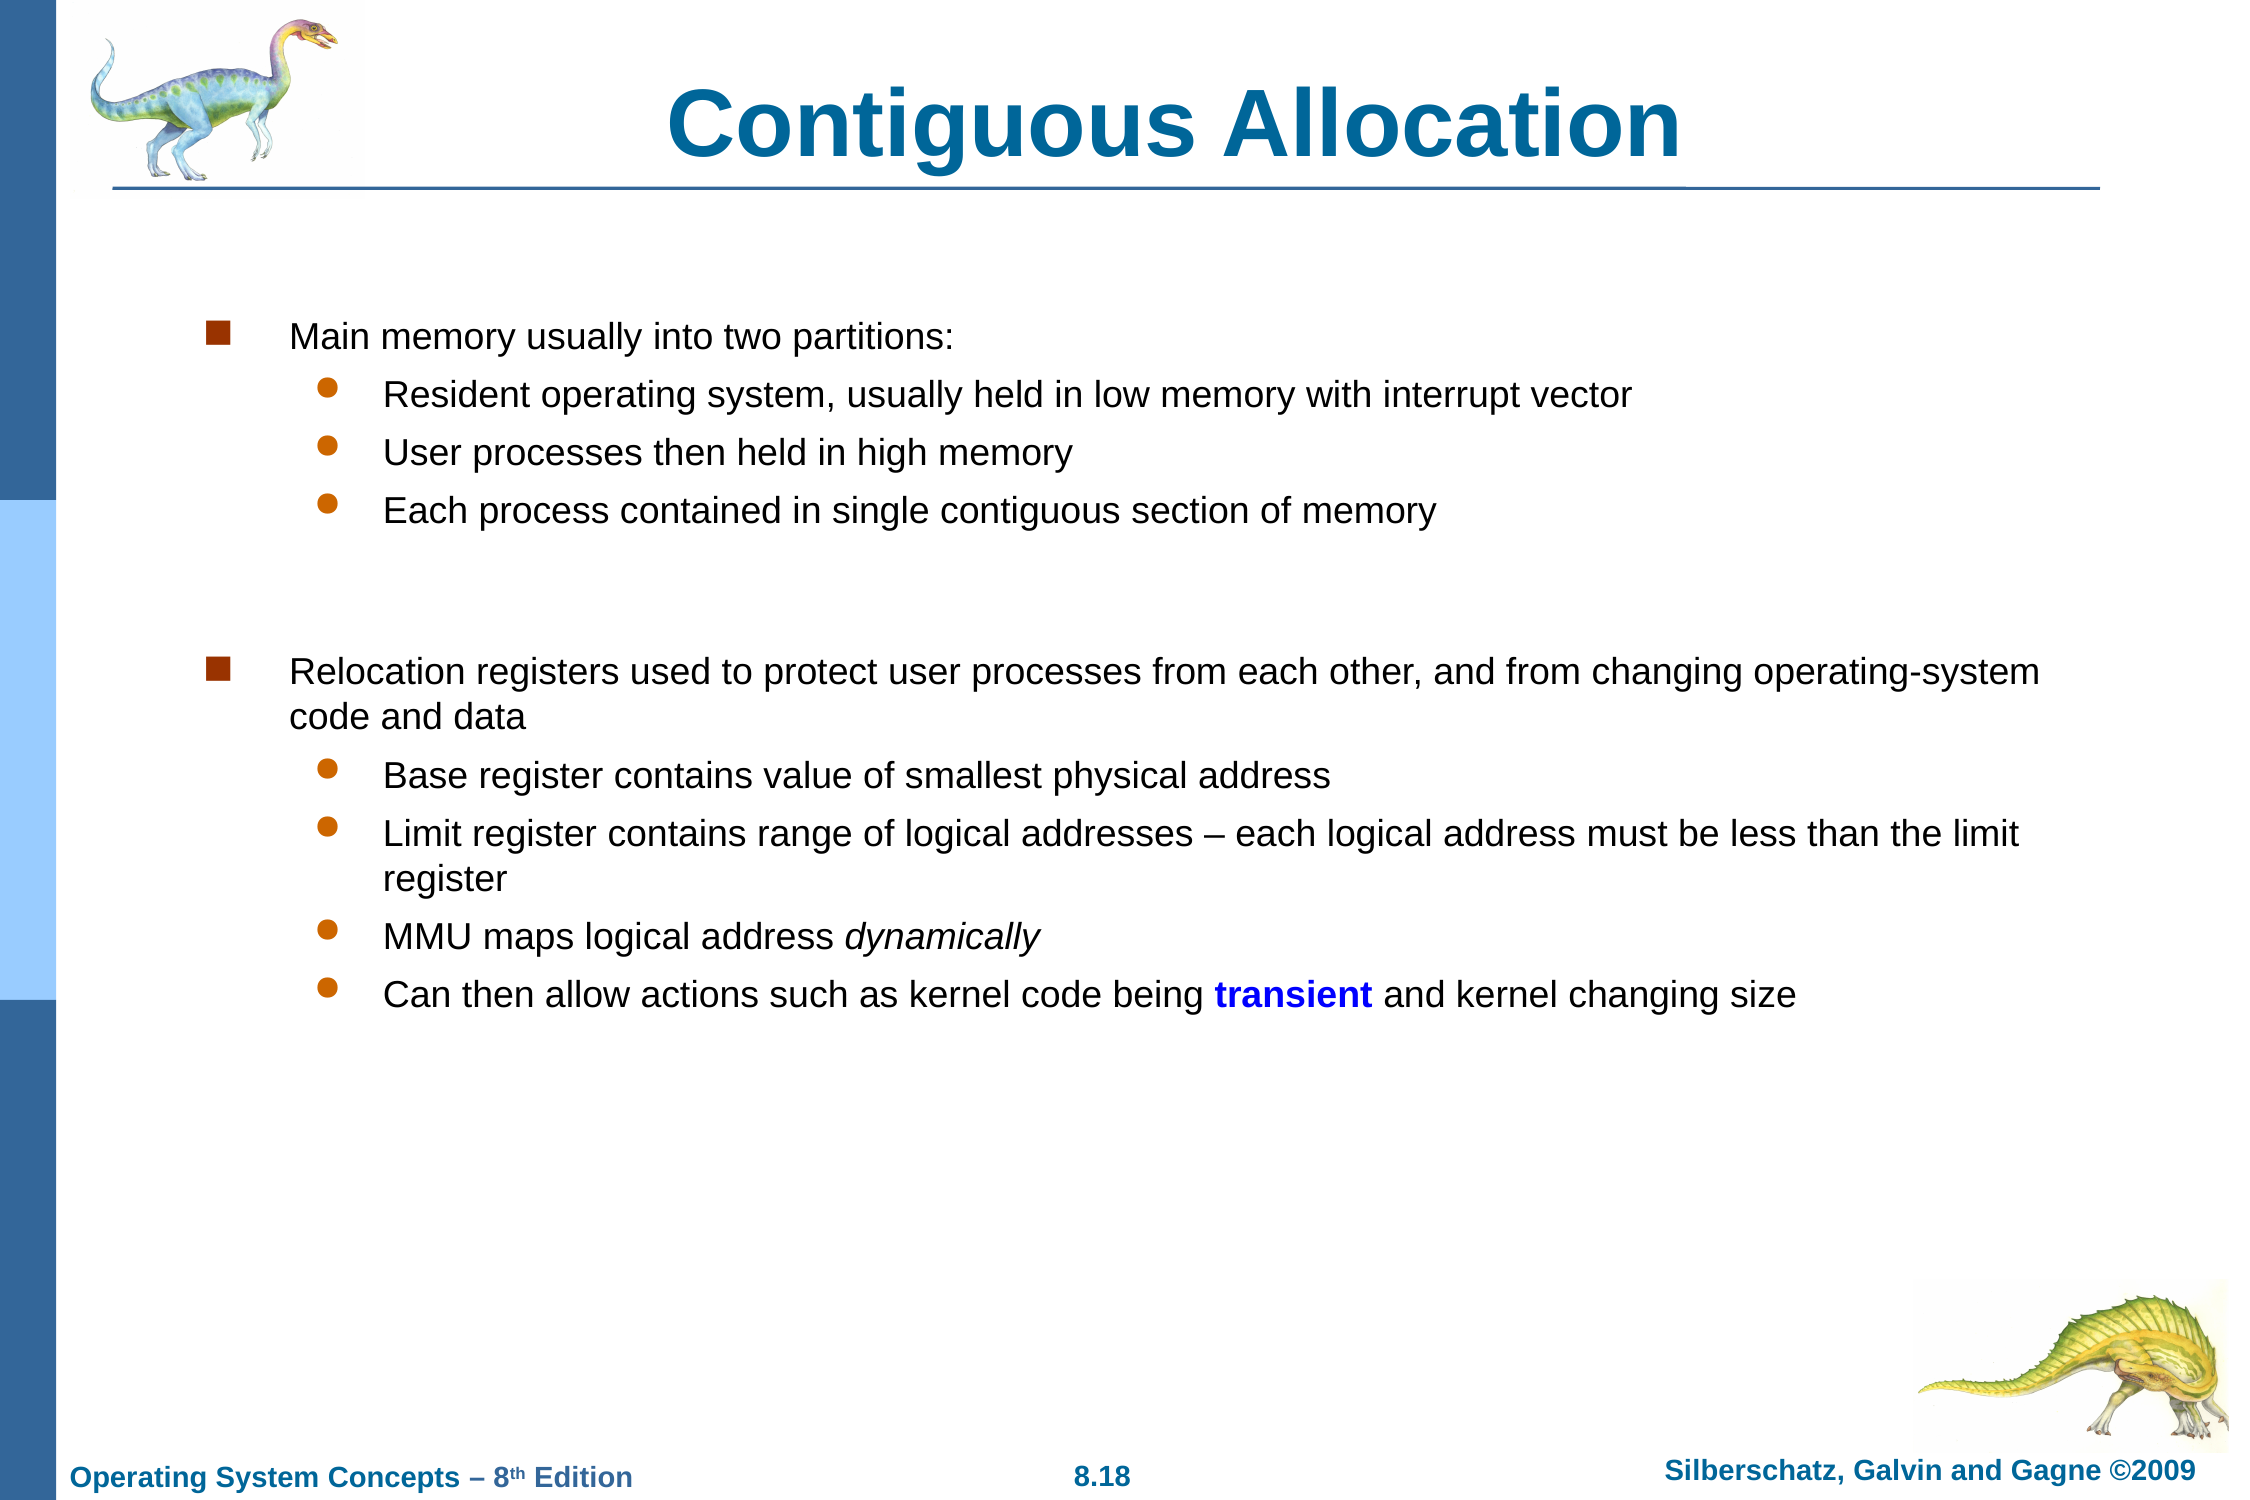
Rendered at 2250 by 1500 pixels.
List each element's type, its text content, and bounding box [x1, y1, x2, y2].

picture [1913, 1279, 2229, 1453]
list Main memory usually into two partitions: Resident operating system, usually held in low memory with interrupt vector User processes then held in high memory Each process contained in single contiguous section of memory Relocation registers used to protect user processes from each other, and from changing operating-system code and data Base register contains value of smallest physical address Limit register contains range of logical addresses – each logical address must be less than the limit register MMU maps logical address dynamically Can then allow actions such as kernel code being transient and kernel changing size [187, 301, 2102, 1289]
title Contiguous Allocation [213, 60, 2138, 187]
picture [70, 0, 365, 199]
